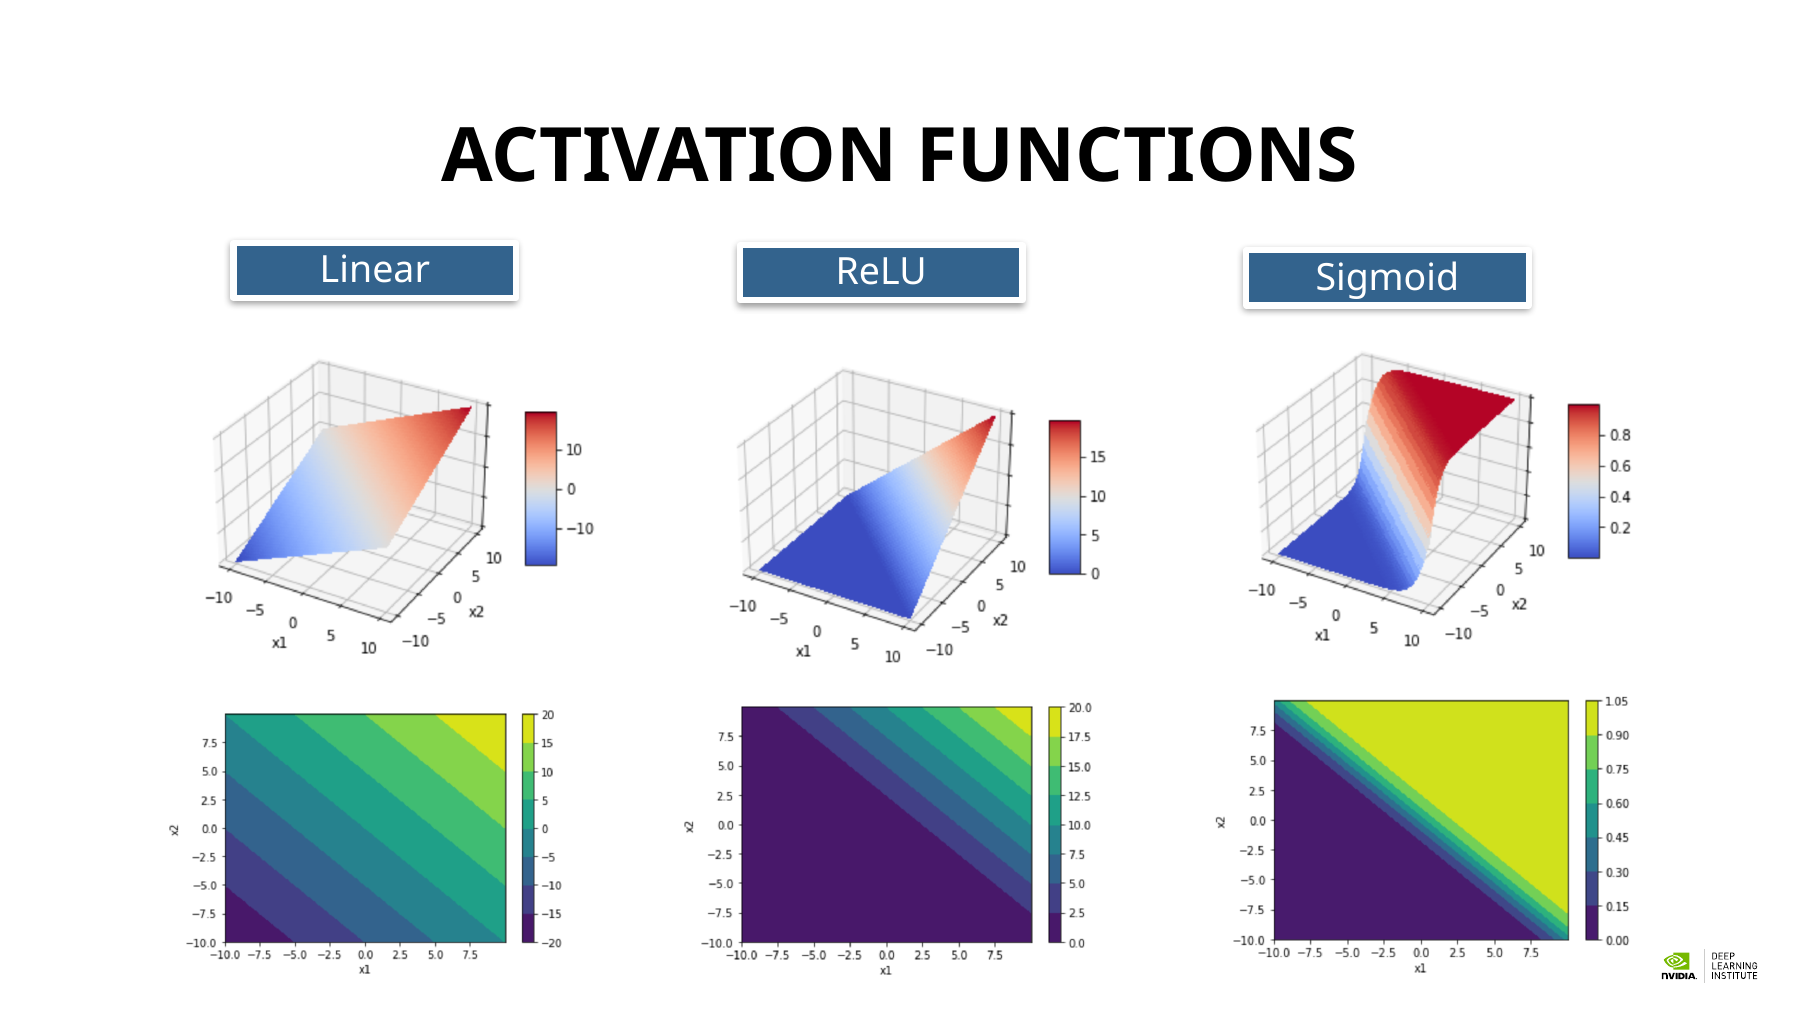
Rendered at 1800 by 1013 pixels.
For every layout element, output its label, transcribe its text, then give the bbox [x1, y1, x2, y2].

text_box ReLU [737, 242, 1026, 303]
picture [152, 701, 571, 984]
picture [1235, 338, 1658, 677]
picture [670, 701, 1102, 984]
title Activation Functions [81, 108, 1719, 206]
text_box Sigmoid [1243, 247, 1532, 309]
picture [177, 345, 614, 671]
text_box Linear [230, 240, 519, 301]
picture [711, 347, 1123, 668]
picture [1202, 688, 1650, 984]
